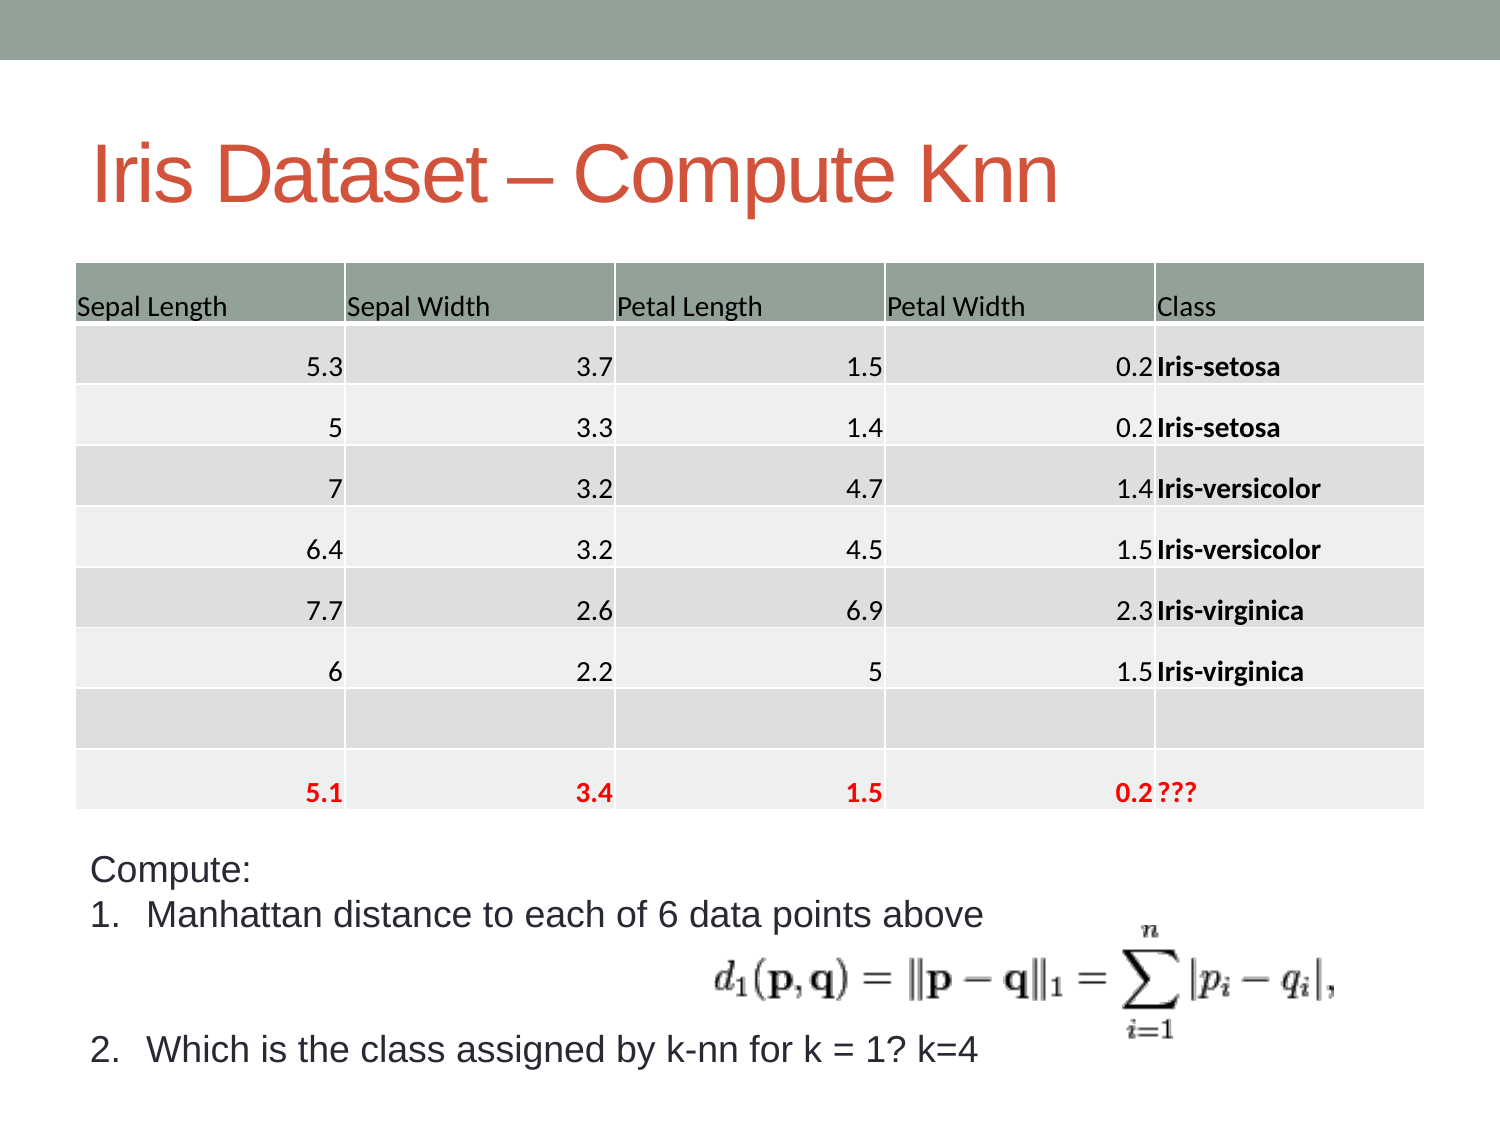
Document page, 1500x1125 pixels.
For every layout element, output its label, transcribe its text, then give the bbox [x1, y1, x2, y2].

table_cell 0.2 [886, 750, 1154, 809]
table_cell 4.7 [616, 446, 884, 505]
table_cell 3.2 [346, 507, 614, 566]
table_cell [346, 689, 614, 748]
table_cell 6 [76, 628, 344, 687]
table_cell Iris-versicolor [1156, 446, 1424, 505]
table_cell Iris-setosa [1156, 326, 1424, 383]
table_cell 7.7 [76, 568, 344, 627]
table_header Sepal Length [76, 263, 344, 321]
table_cell 2.2 [346, 628, 614, 687]
table_cell [616, 689, 884, 748]
table_cell 3.3 [346, 385, 614, 444]
table_cell 3.7 [346, 326, 614, 383]
table_cell 6.4 [76, 507, 344, 566]
picture [714, 925, 1334, 1041]
table_cell [76, 689, 344, 748]
table_cell 1.5 [616, 326, 884, 383]
table_cell 3.2 [346, 446, 614, 505]
table_cell Iris-versicolor [1156, 507, 1424, 566]
table_cell 7 [76, 446, 344, 505]
table_cell 5.3 [76, 326, 344, 383]
table_cell 3.4 [346, 750, 614, 809]
table_cell Iris-virginica [1156, 628, 1424, 687]
table_cell 4.5 [616, 507, 884, 566]
table_cell 1.5 [886, 507, 1154, 566]
table_cell 5 [76, 385, 344, 444]
table_cell ??? [1156, 750, 1424, 809]
table_cell 0.2 [886, 326, 1154, 383]
table_cell [886, 689, 1154, 748]
table_cell 5 [616, 628, 884, 687]
table_cell 1.4 [886, 446, 1154, 505]
table_cell 1.4 [616, 385, 884, 444]
table_cell 1.5 [886, 628, 1154, 687]
table_header Class [1156, 263, 1424, 321]
table_cell 5.1 [76, 750, 344, 809]
table_cell 2.6 [346, 568, 614, 627]
table_cell [1156, 689, 1424, 748]
table_cell Iris-setosa [1156, 385, 1424, 444]
table_header Sepal Width [346, 263, 614, 321]
table_cell Iris-virginica [1156, 568, 1424, 627]
table_cell 6.9 [616, 568, 884, 627]
table_header Petal Width [886, 263, 1154, 321]
table_cell 0.2 [886, 385, 1154, 444]
table_header Petal Length [616, 263, 884, 321]
table_cell 1.5 [616, 750, 884, 809]
title Iris Dataset – Compute Knn [75, 87, 1425, 250]
text_box Compute: Manhattan distance to each of 6 data points above Which is the class assigned by k-nn for k = 1? k=4 [74, 837, 1384, 1123]
table_cell 2.3 [886, 568, 1154, 627]
